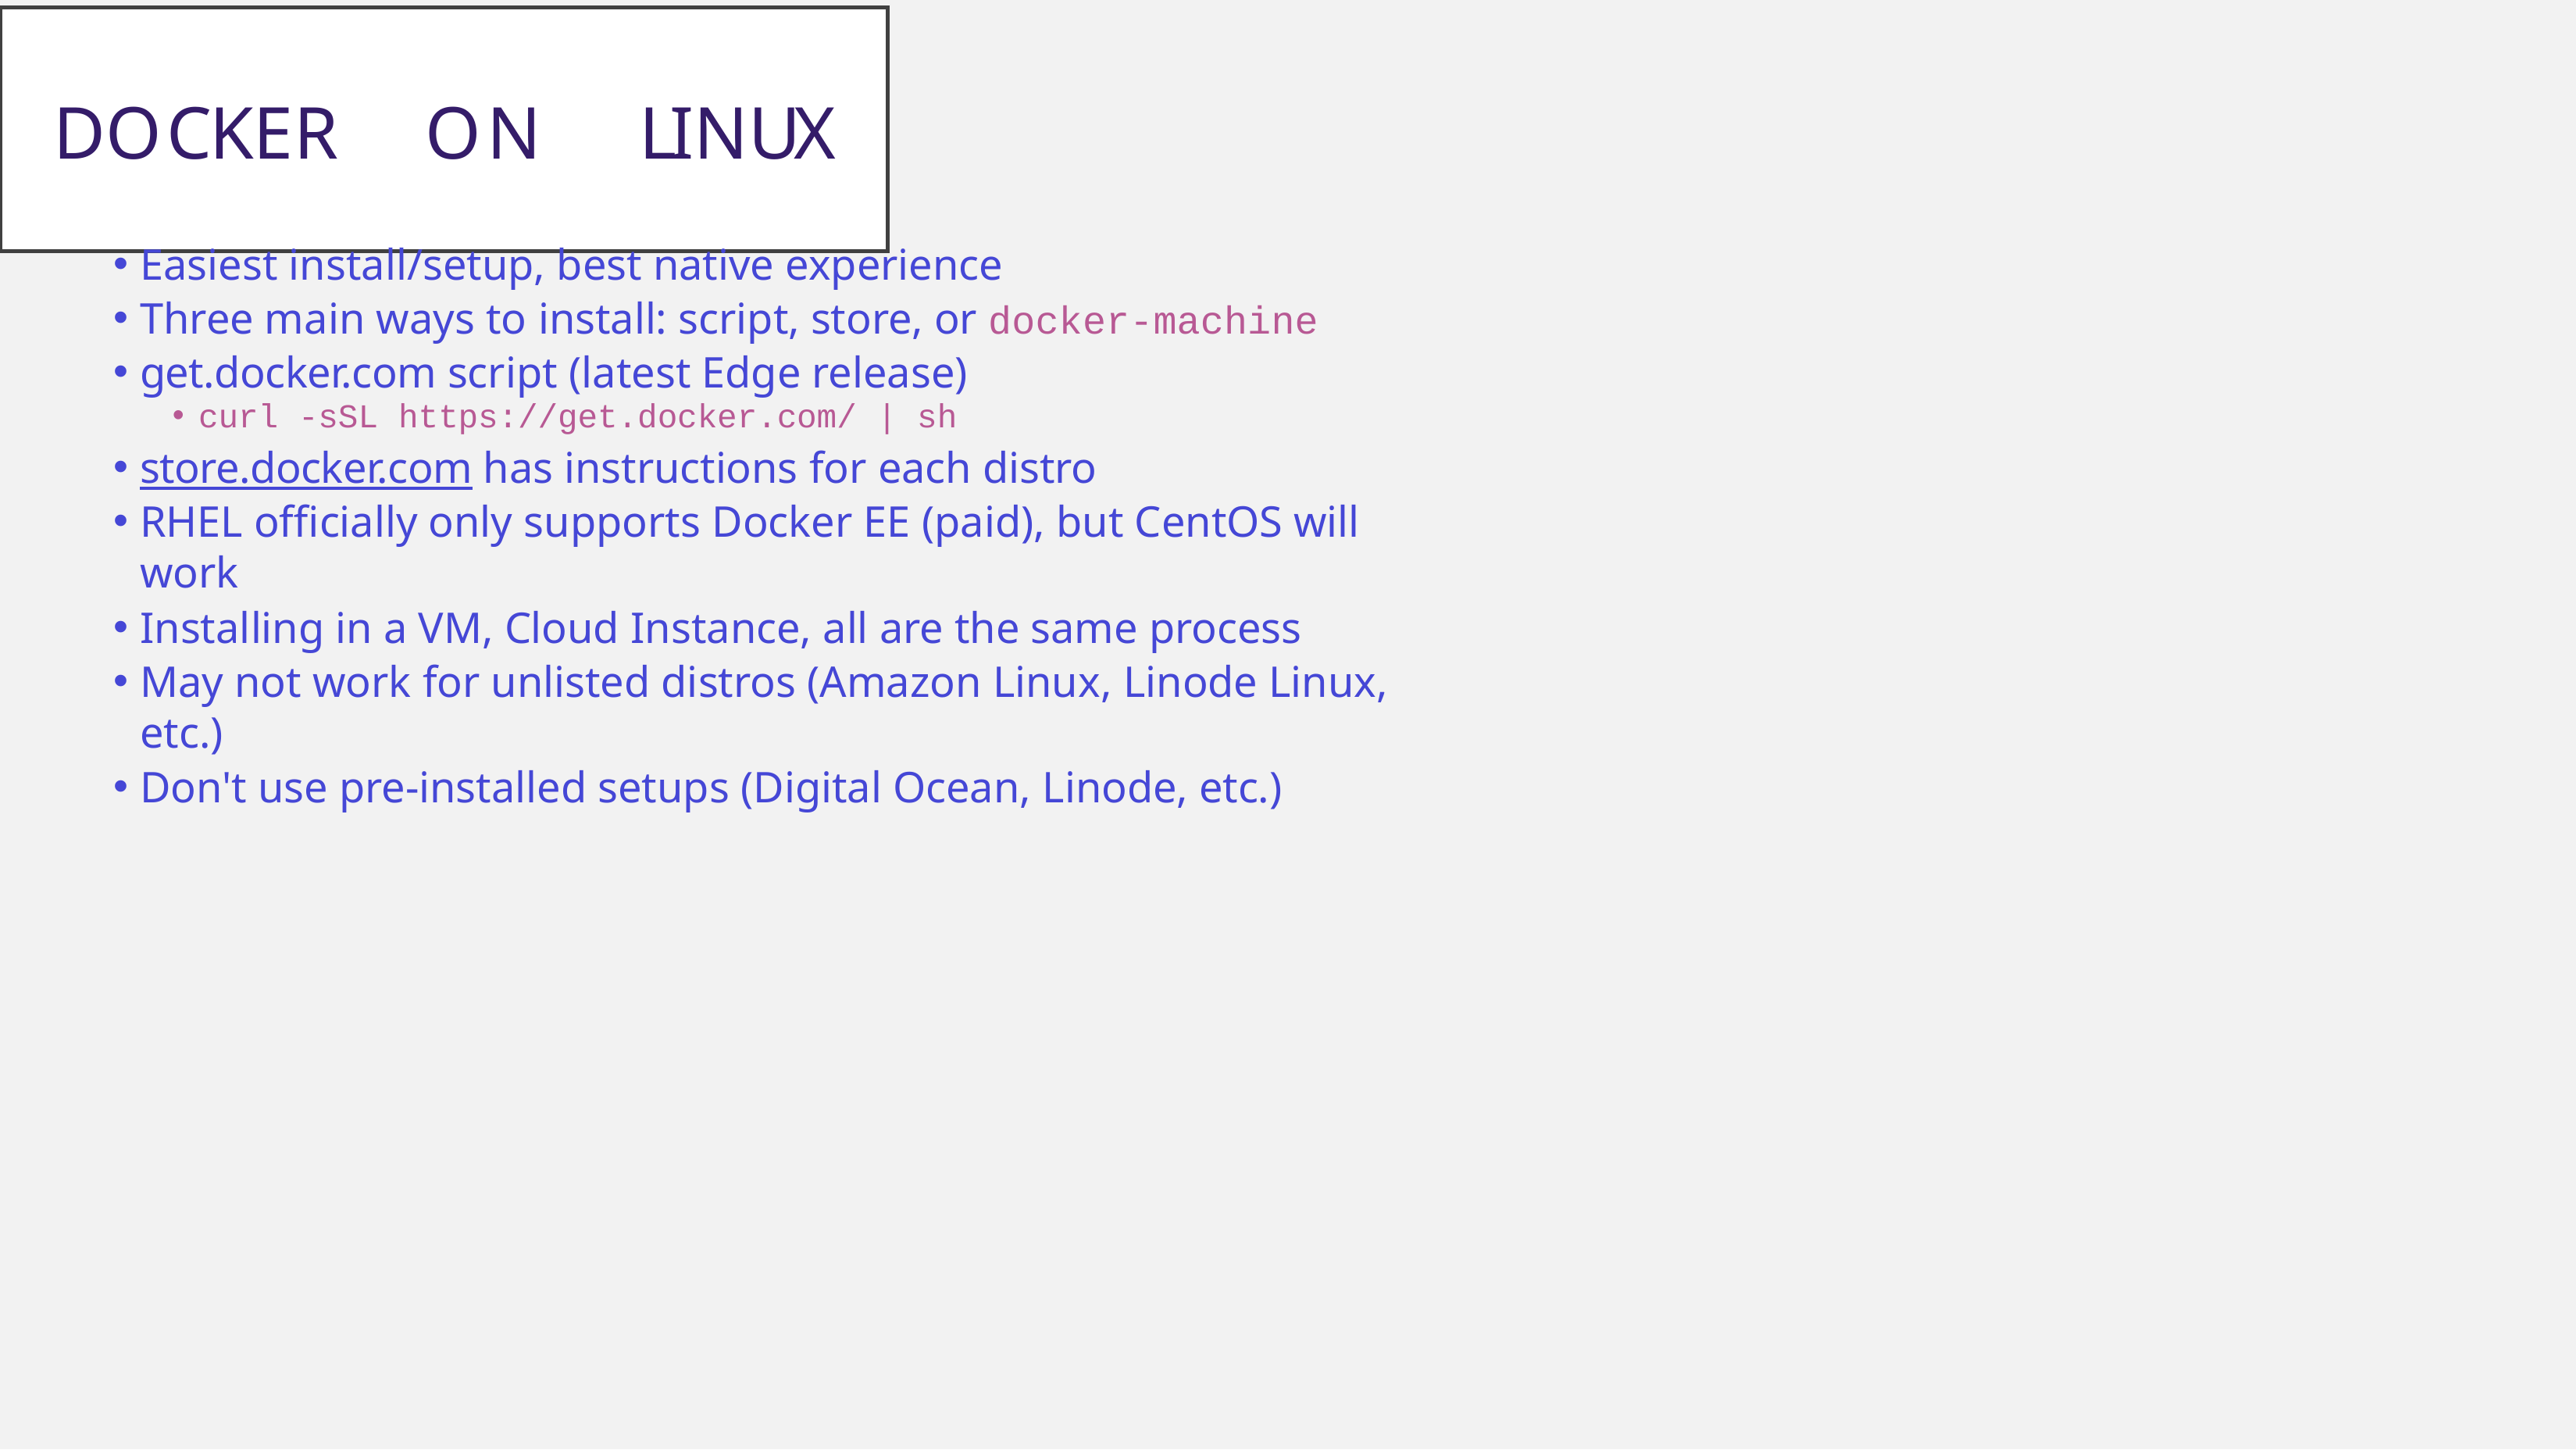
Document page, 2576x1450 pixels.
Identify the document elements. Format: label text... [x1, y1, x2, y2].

text_box Easiest install/setup, best native experience Three main ways to install: script, store, or docker-machine get.docker.com script (latest Edge release) curl -sSL https://get.docker.com/ | sh store.docker.com has instructions for each distro RHEL officially only supports Docker EE (paid), but CentOS will work Installing in a VM, Cloud Instance, all are the same process May not work for unlisted distros (Amazon Linux, Linode Linux, etc.) Don't use pre-installed setups (Digital Ocean, Linode, etc.) [112, 233, 1446, 812]
title Docker on Linux [0, 5, 890, 253]
